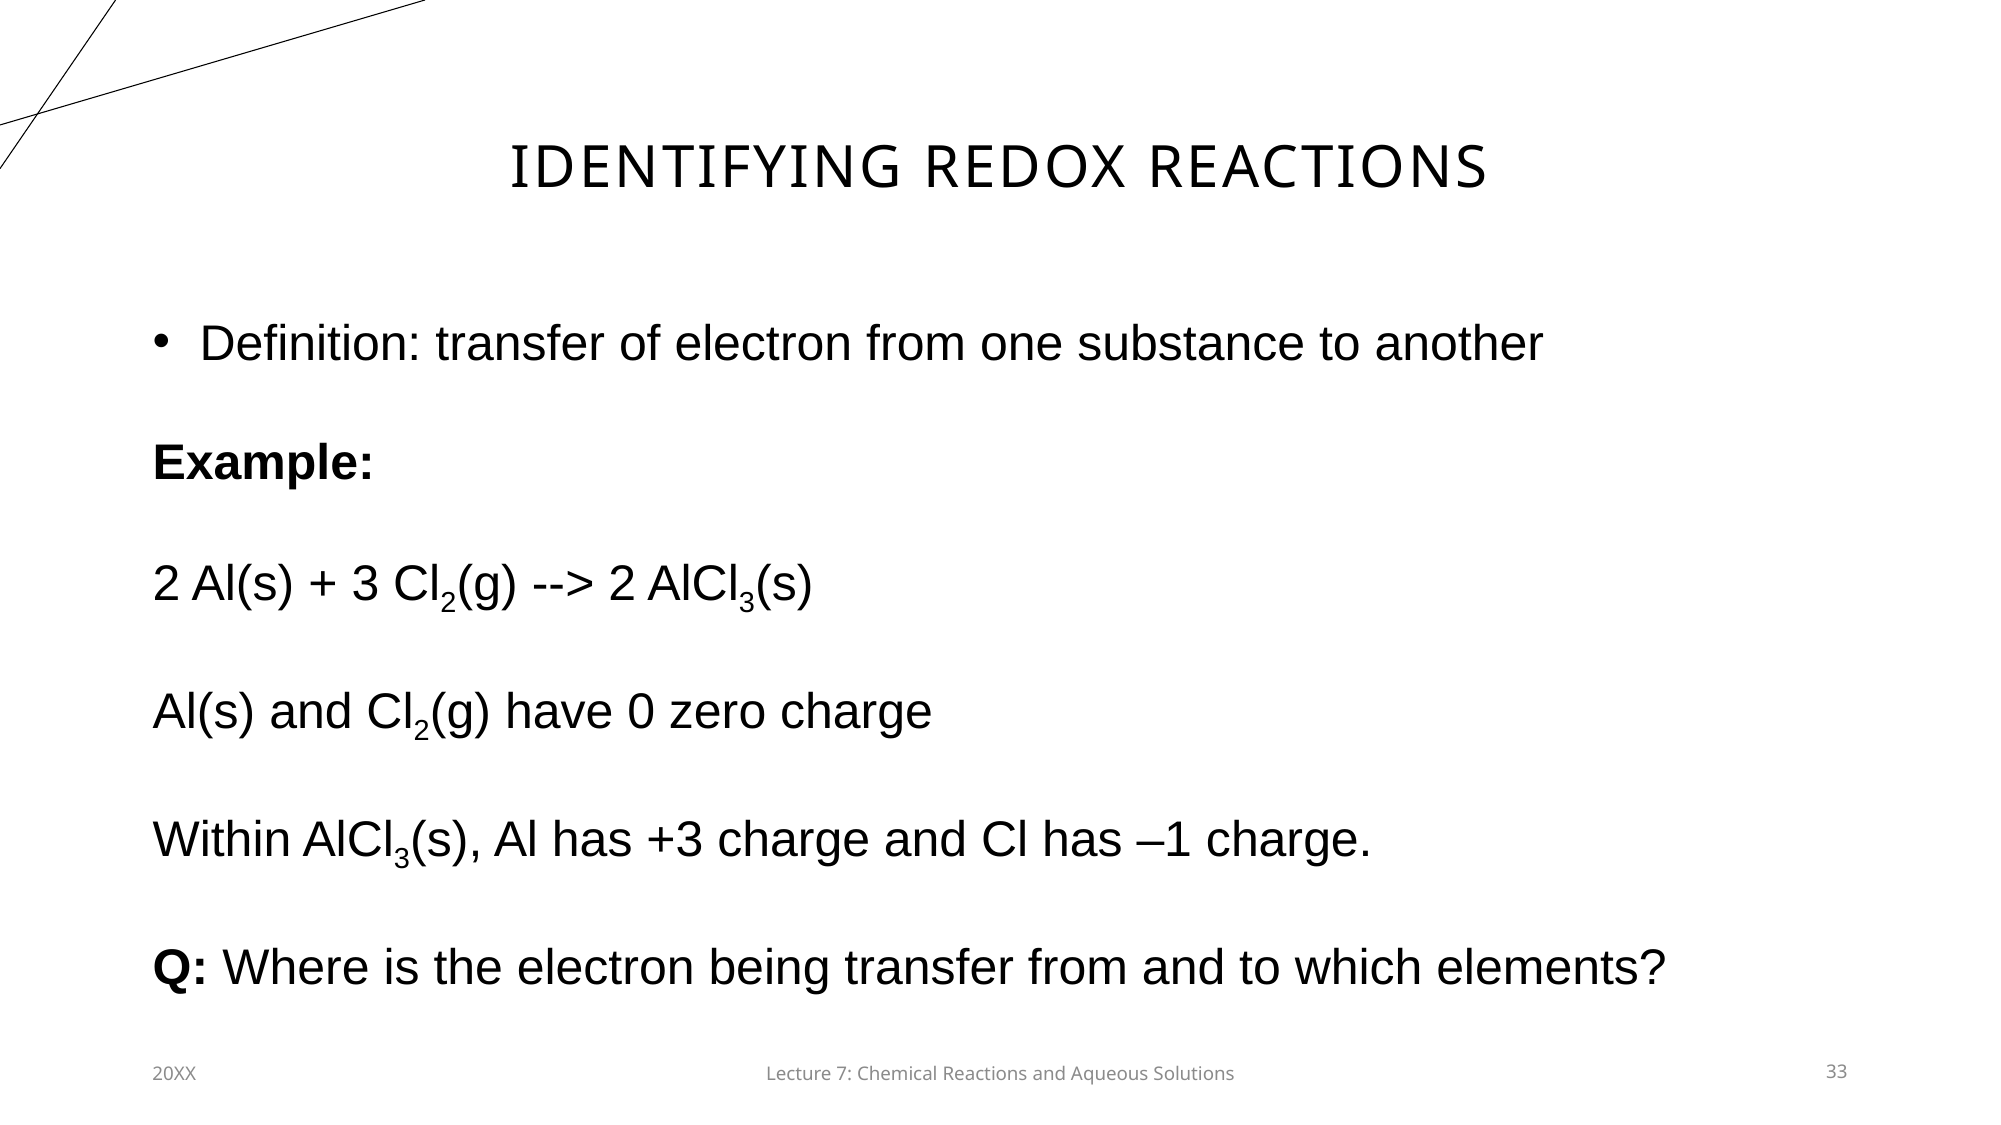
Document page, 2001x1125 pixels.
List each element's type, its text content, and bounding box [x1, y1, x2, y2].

slide_number 20XX [137, 1042, 588, 1103]
text_box Definition: transfer of electron from one substance to another Example: 2 Al(s) + 3 Cl2(g) --> 2 AlCl3(s) Al(s) and Cl2(g) have 0 zero charge Within AlCl3(s), Al has +3 charge and Cl has –1 charge. Q: Where is the electron being transfer from and to which elements? [137, 302, 1858, 1003]
footer Lecture 7: Chemical Reactions and Aqueous Solutions​ [662, 1042, 1338, 1103]
slide_number 33 [1412, 1042, 1863, 1103]
title identifying redox reactions [137, 59, 1863, 278]
